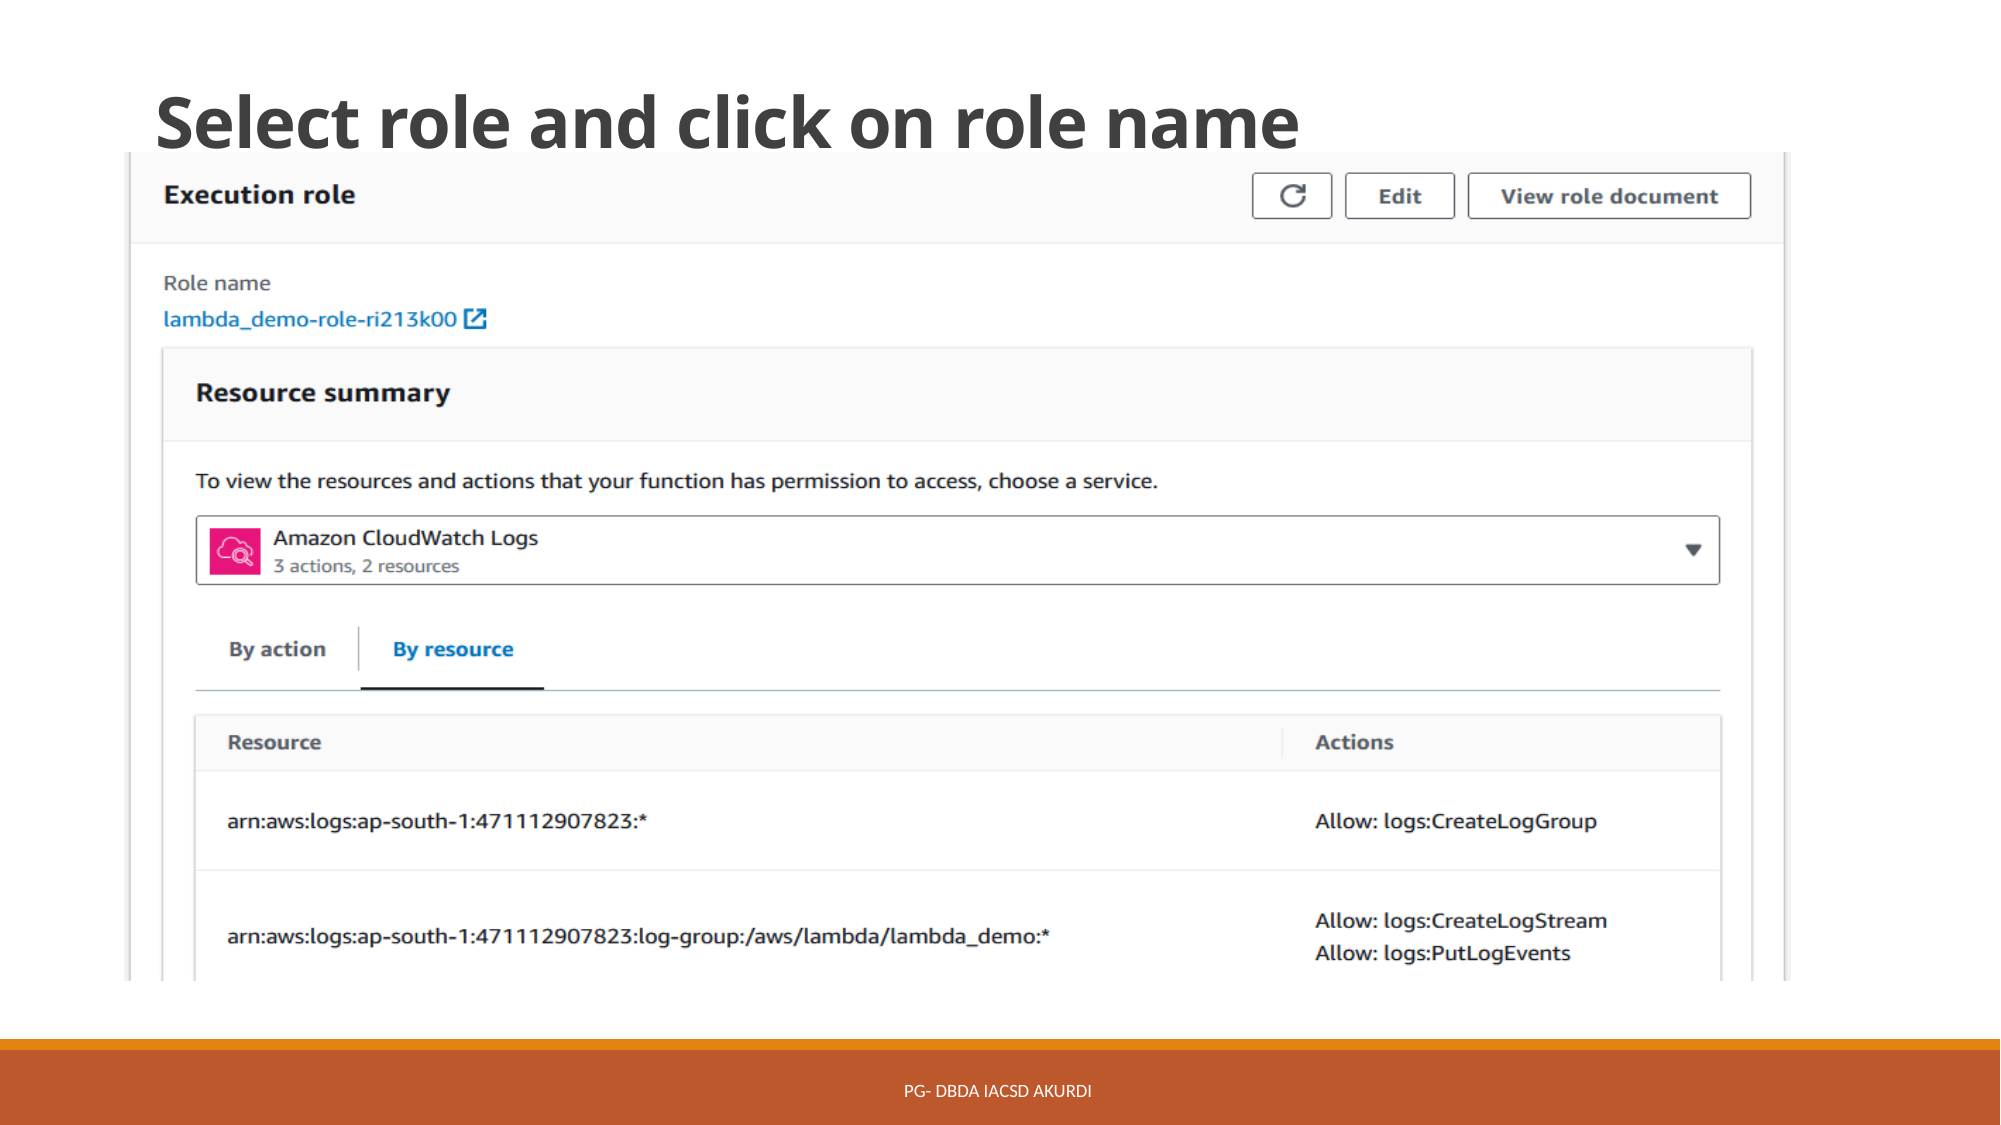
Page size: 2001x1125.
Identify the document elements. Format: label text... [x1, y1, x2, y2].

title Select role and click on role name [140, 68, 1866, 171]
picture [123, 151, 1791, 981]
footer PG- DBDA IACSD Akurdi [604, 1059, 1396, 1120]
